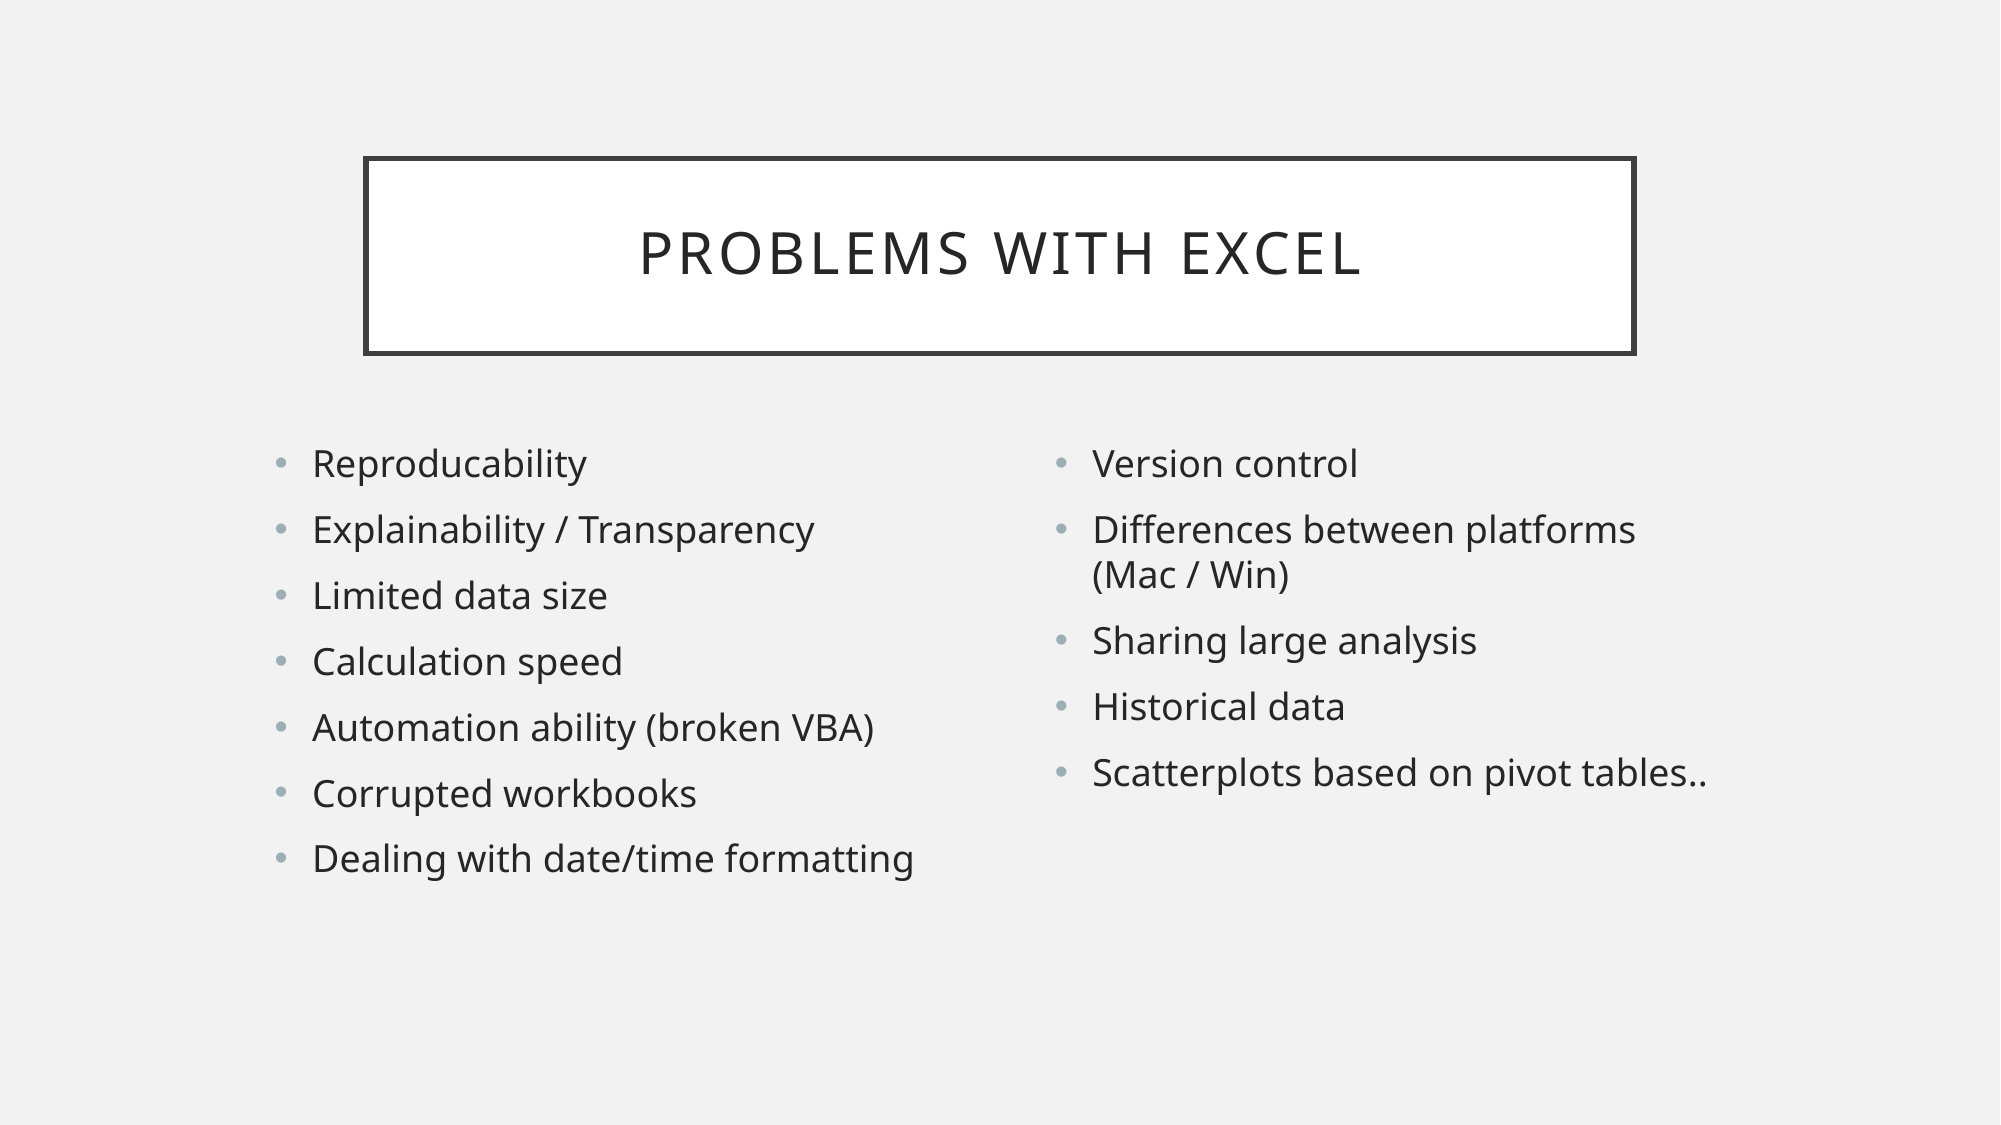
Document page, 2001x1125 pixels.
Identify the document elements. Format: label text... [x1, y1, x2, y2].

title Problems with Excel [363, 156, 1637, 356]
list Version control Differences between platforms (Mac / Win) Sharing large analysis Historical data Scatterplots based on pivot tables.. [1039, 432, 1741, 942]
list Reproducability Explainability / Transparency Limited data size Calculation speed Automation ability (broken VBA) Corrupted workbooks Dealing with date/time formatting [259, 432, 961, 942]
